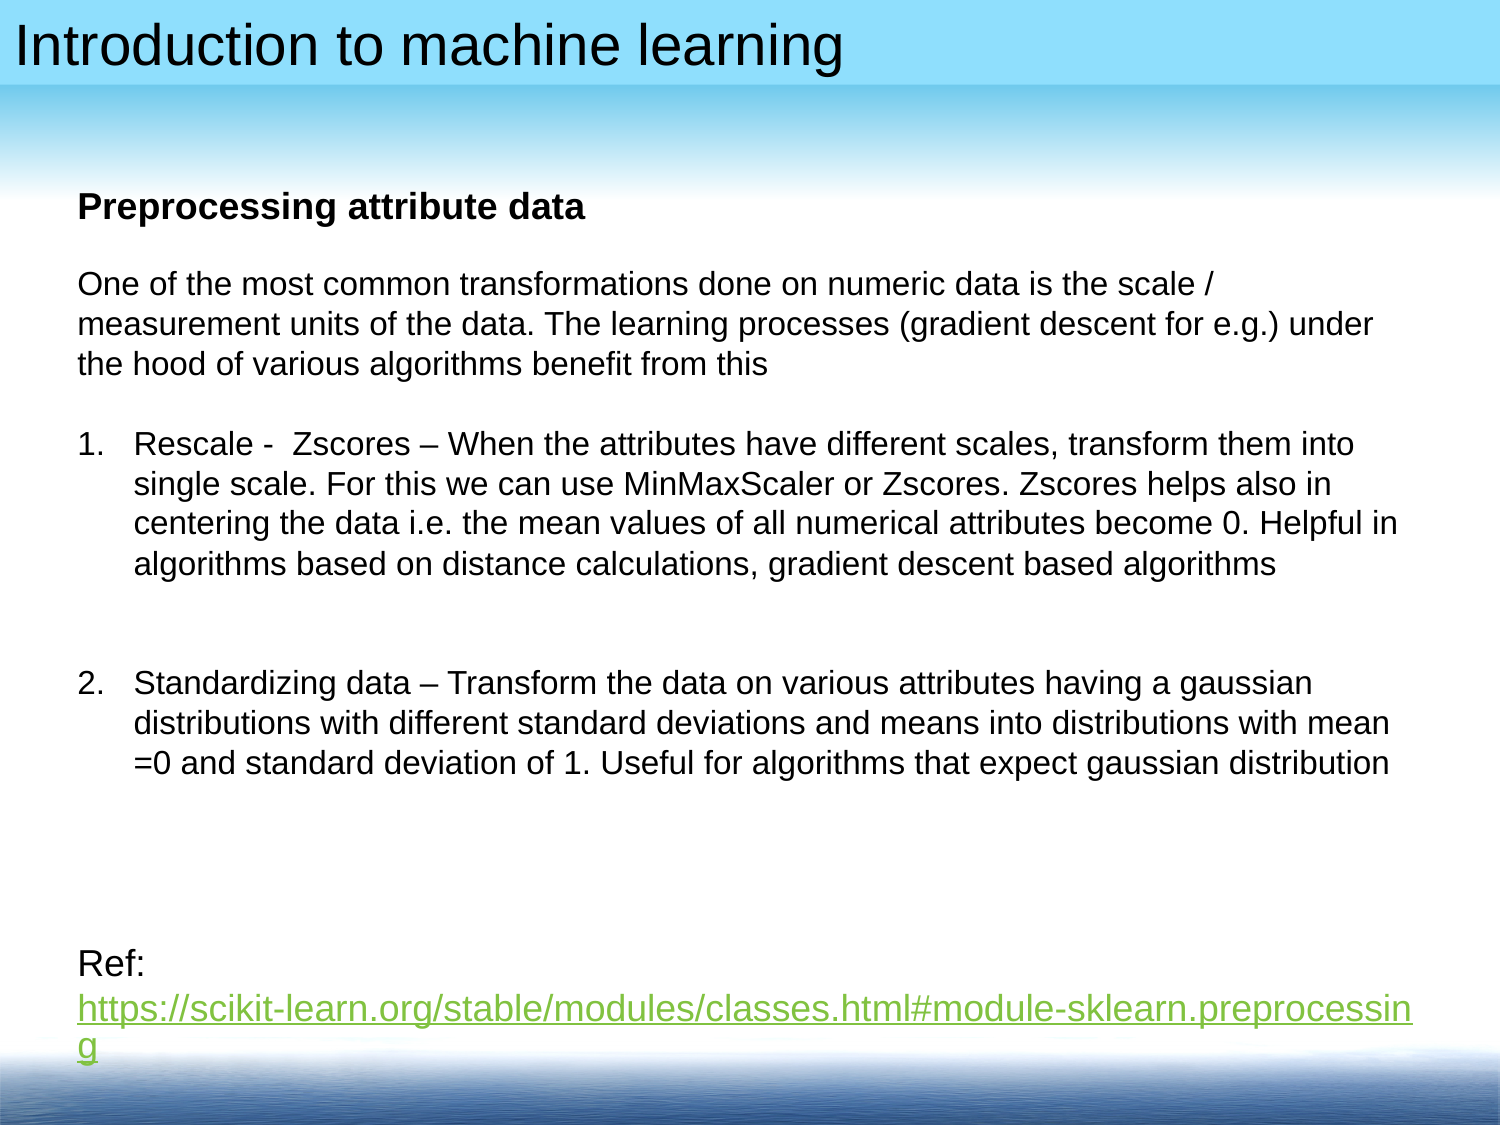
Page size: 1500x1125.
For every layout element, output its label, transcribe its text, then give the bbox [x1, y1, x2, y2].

picture [0, 1037, 1500, 1125]
text_box Preprocessing attribute data One of the most common transformations done on numeric data is the scale / measurement units of the data. The learning processes (gradient descent for e.g.) under the hood of various algorithms benefit from this Rescale - Zscores – When the attributes have different scales, transform them into single scale. For this we can use MinMaxScaler or Zscores. Zscores helps also in centering the data i.e. the mean values of all numerical attributes become 0. Helpful in algorithms based on distance calculations, gradient descent based algorithms Standardizing data – Transform the data on various attributes having a gaussian distributions with different standard deviations and means into distributions with mean =0 and standard deviation of 1. Useful for algorithms that expect gaussian distribution [62, 174, 1438, 909]
text_box Ref: https://scikit-learn.org/stable/modules/classes.html#module-sklearn.preprocessing [62, 931, 1438, 1037]
